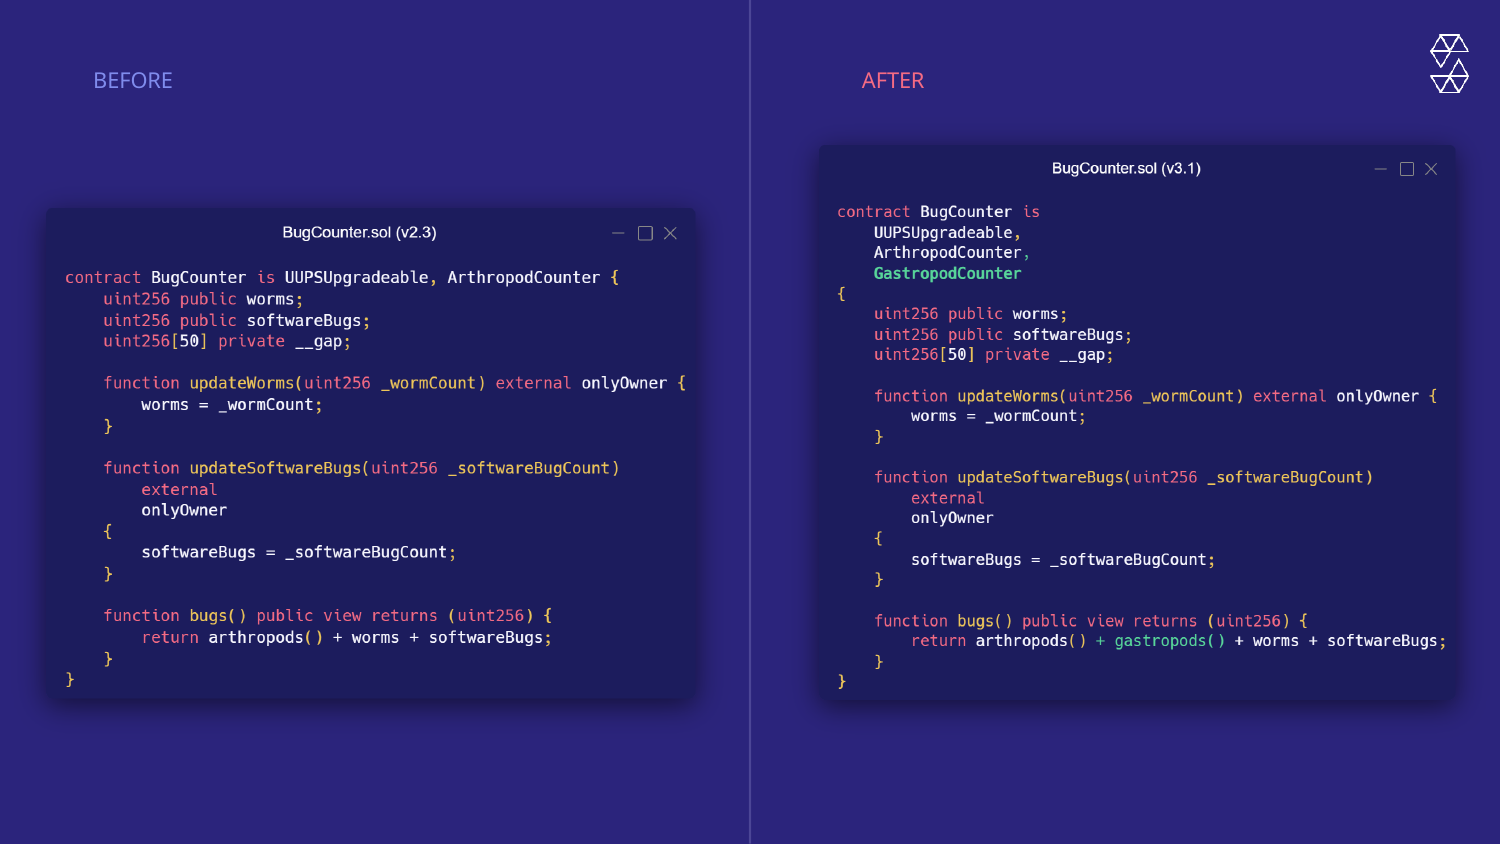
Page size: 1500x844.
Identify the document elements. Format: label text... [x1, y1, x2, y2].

picture [774, 105, 1500, 739]
picture [1430, 34, 1469, 93]
text_box AFTER [846, 62, 991, 90]
picture [0, 166, 741, 739]
text_box BEFORE [78, 62, 238, 90]
